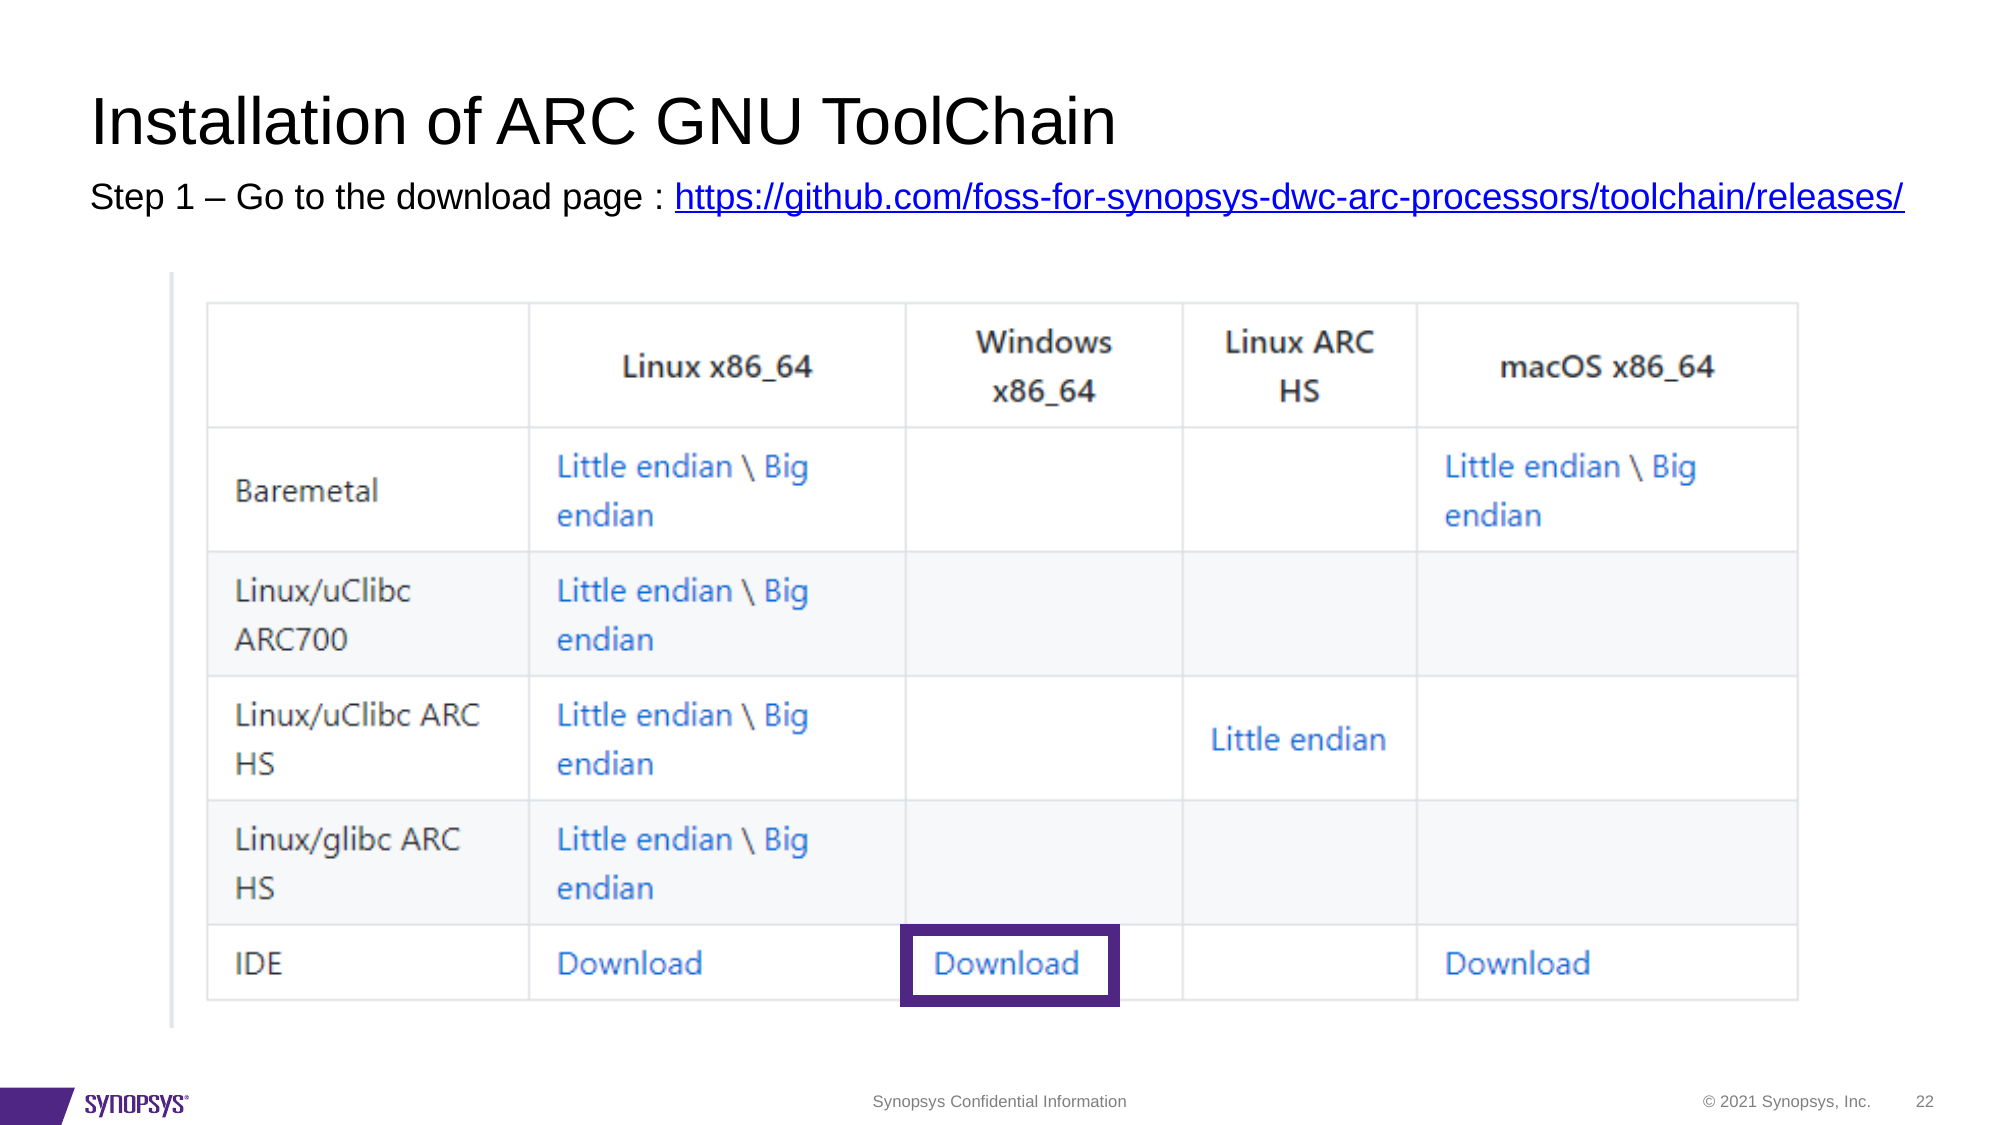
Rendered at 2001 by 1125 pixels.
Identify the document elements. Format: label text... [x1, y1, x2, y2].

picture [162, 272, 1838, 1028]
list Step 1 – Go to the download page : https://github.com/foss-for-synopsys-dwc-arc-processors/toolchain/releases/ [74, 164, 1925, 225]
title Installation of ARC GNU ToolChain [75, 0, 1926, 165]
